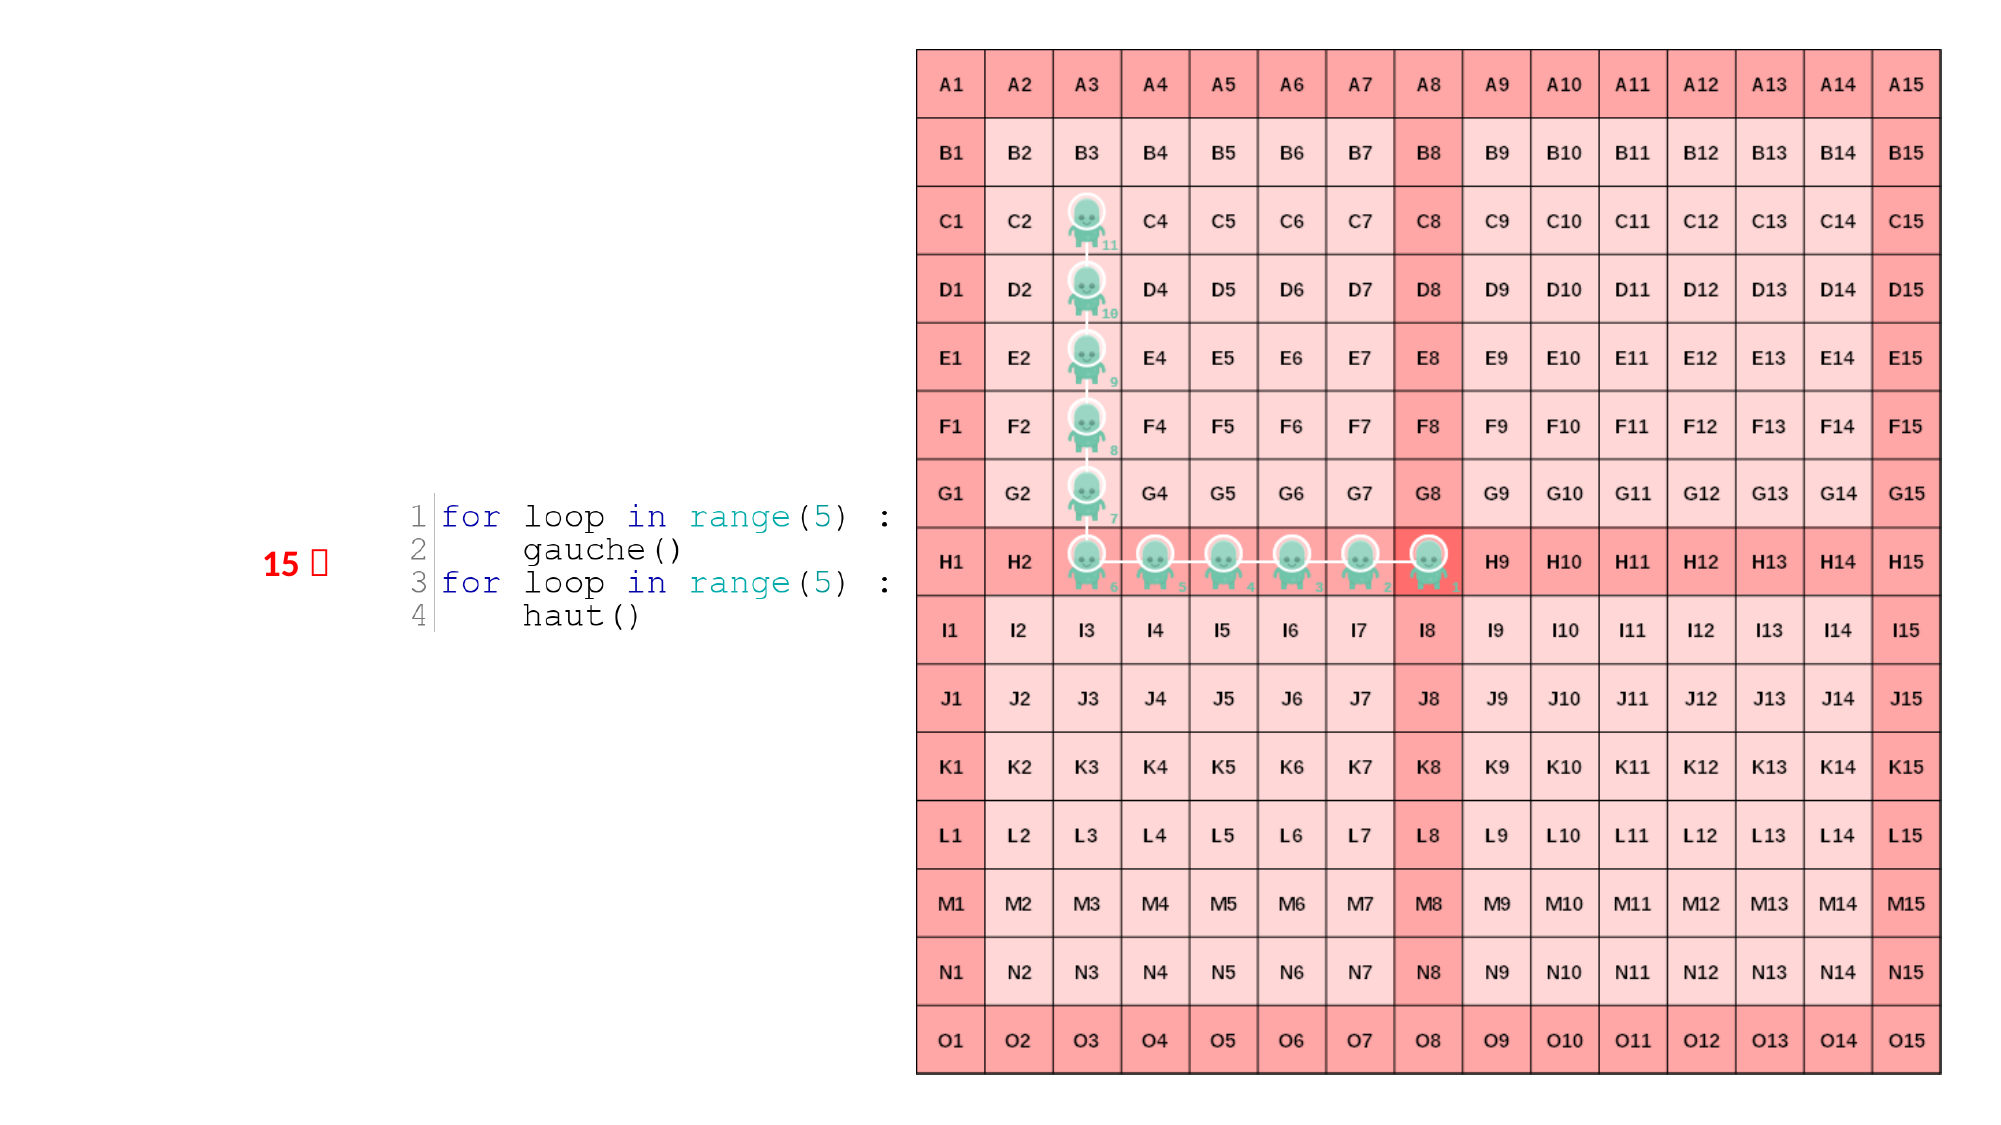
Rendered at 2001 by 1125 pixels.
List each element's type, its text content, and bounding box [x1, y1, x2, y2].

picture [916, 49, 1942, 1075]
text_box 15  [247, 531, 367, 592]
picture [384, 493, 898, 632]
